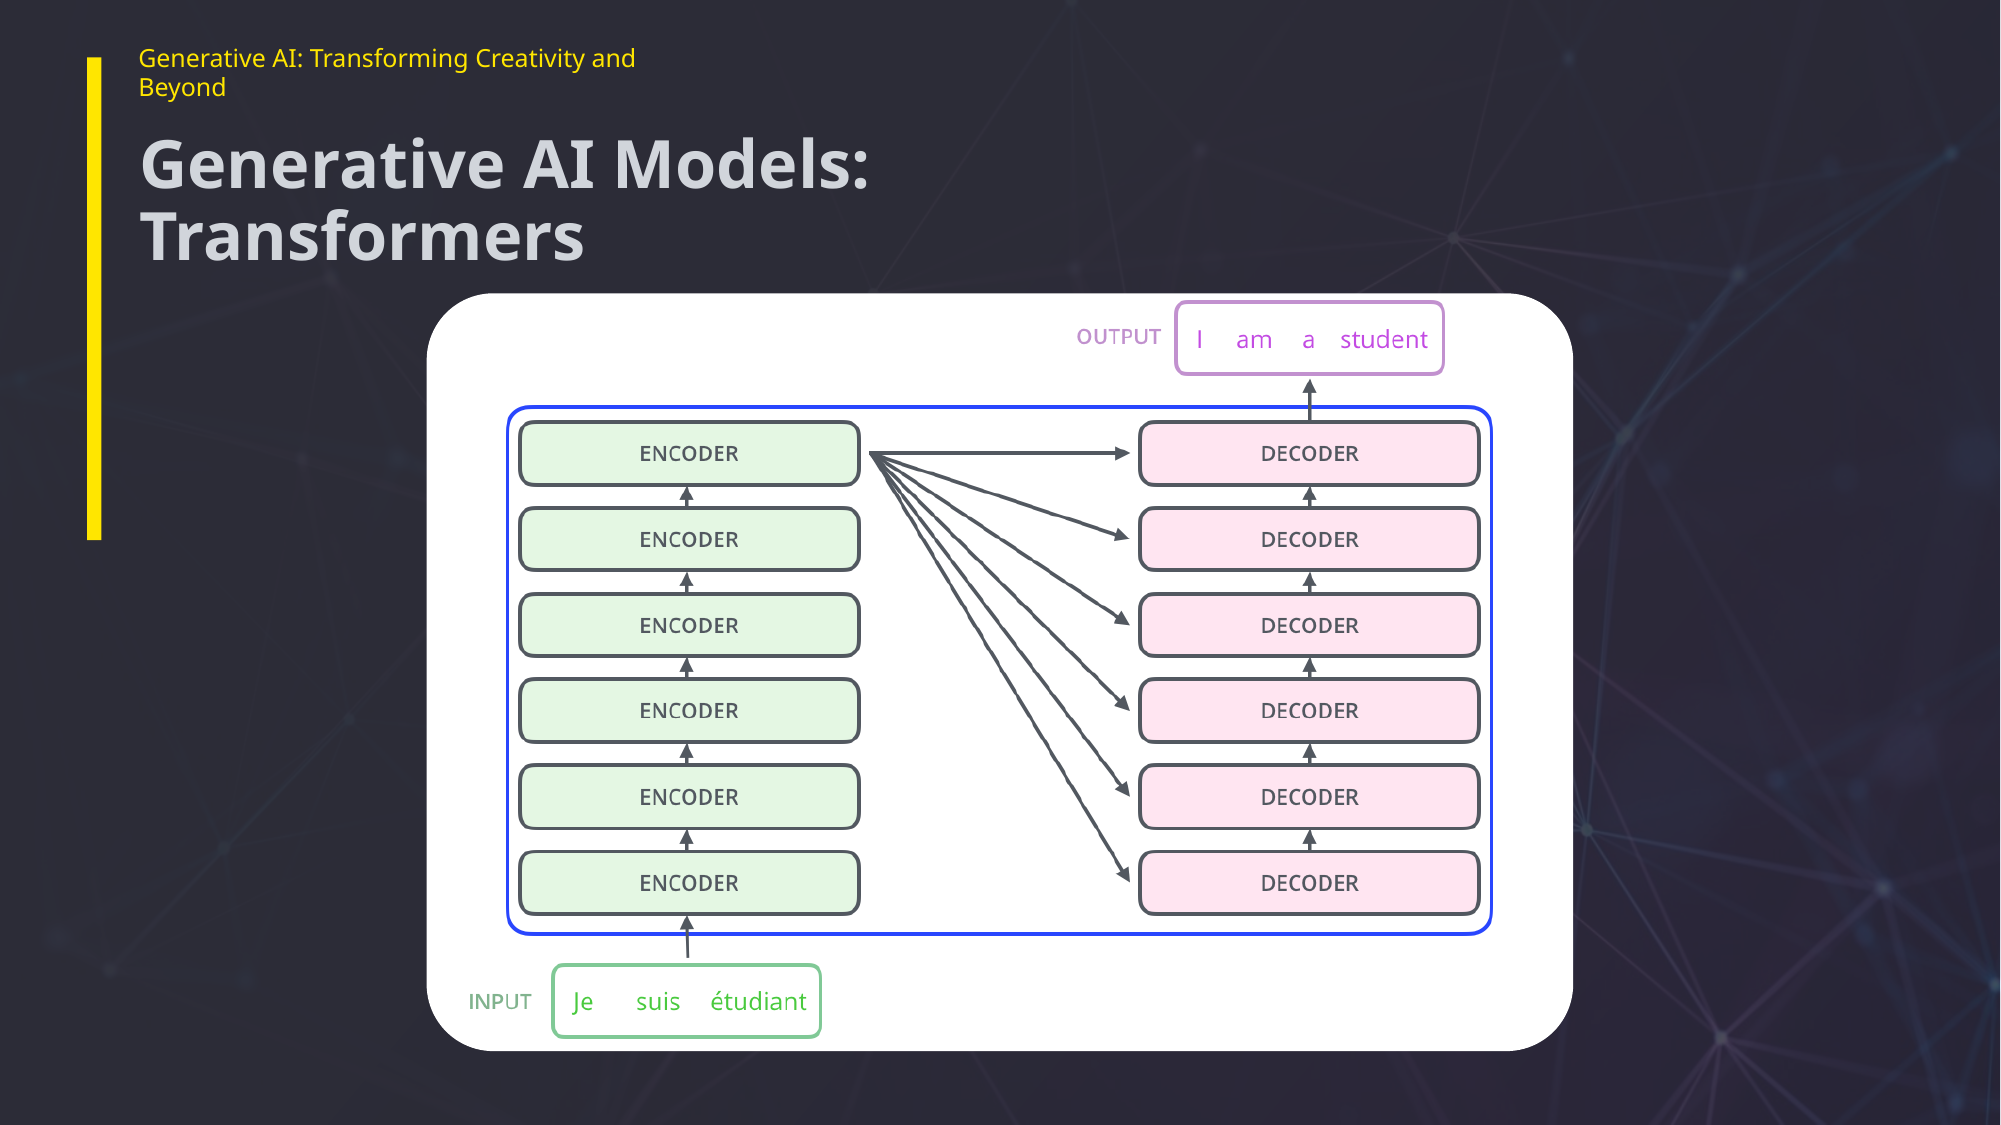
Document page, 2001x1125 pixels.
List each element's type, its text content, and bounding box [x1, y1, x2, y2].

picture [426, 293, 1574, 1052]
text_box [86, 56, 102, 541]
title Generative AI Models: Transformers [139, 123, 1015, 294]
text_box Generative AI: Transforming Creativity and Beyond [123, 34, 670, 110]
